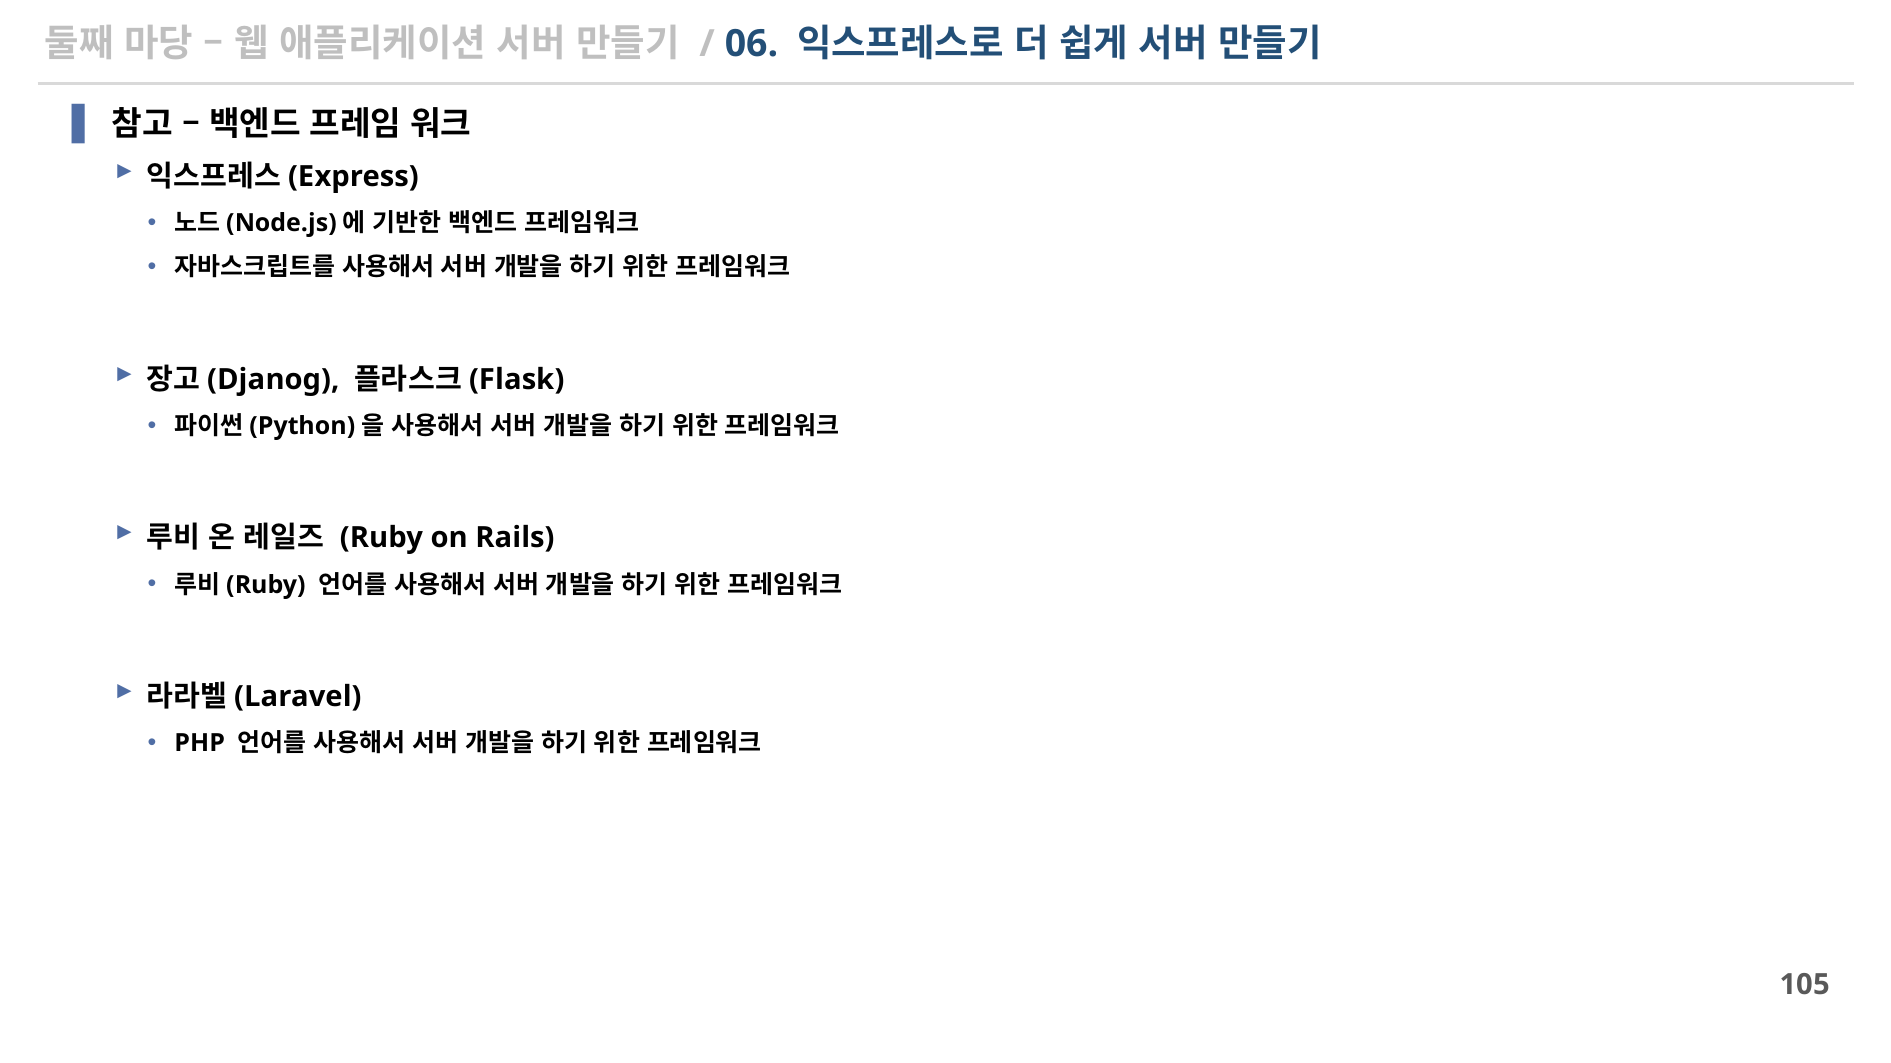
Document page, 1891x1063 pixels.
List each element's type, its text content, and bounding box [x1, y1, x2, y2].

slide_number 105 [1703, 956, 1845, 1014]
list 참고 – 백엔드 프레임 워크 익스프레스(Express) 노드(Node.js)에 기반한 백엔드 프레임워크 자바스크립트를 사용해서 서버 개발을 하기 위한 프레임워크 장고(Djanog), 플라스크(Flask) 파이썬(Python)을 사용해서 서버 개발을 하기 위한 프레임워크 루비 온 레일즈 (Ruby on Rails) 루비(Ruby) 언어를 사용해서 서버 개발을 하기 위한 프레임워크 라라벨(Laravel) PHP 언어를 사용해서 서버 개발을 하기 위한 프레임워크 [43, 94, 1855, 506]
title 둘째 마당 – 웹 애플리케이션 서버 만들기 / 06. 익스프레스로 더 쉽게 서버 만들기 [29, 11, 1855, 73]
